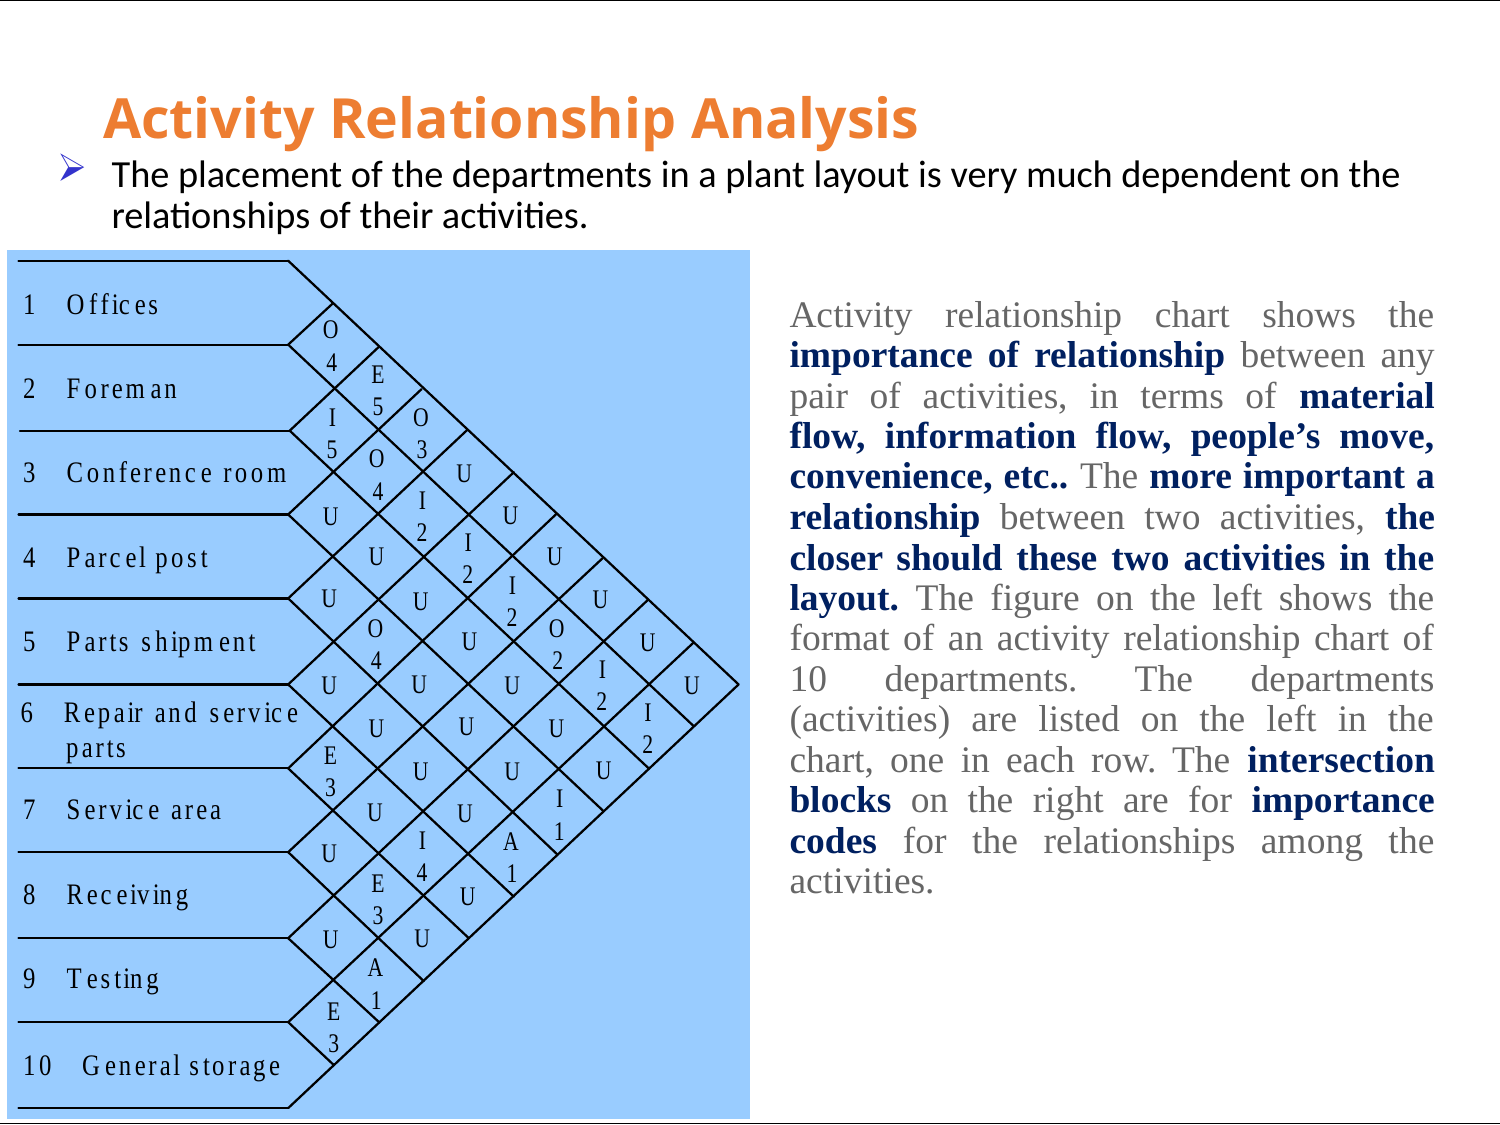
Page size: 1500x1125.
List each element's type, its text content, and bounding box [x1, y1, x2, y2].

title Activity Relationship Analysis [88, 83, 1414, 147]
text_box Activity relationship chart shows the importance of relationship between any pair of activities, in terms of material flow, information flow, people’s move, convenience, etc.. The more important a relationship between two activities, the closer should these two activities in the layout. The figure on the left shows the format of an activity relationship chart of 10 departments. The departments (activities) are listed on the left in the chart, one in each row. The intersection blocks on the right are for importance codes for the relationships among the activities. [774, 287, 1450, 909]
list The placement of the departments in a plant layout is very much dependent on the relationships of their activities. [42, 147, 1472, 245]
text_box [6, 249, 750, 1119]
